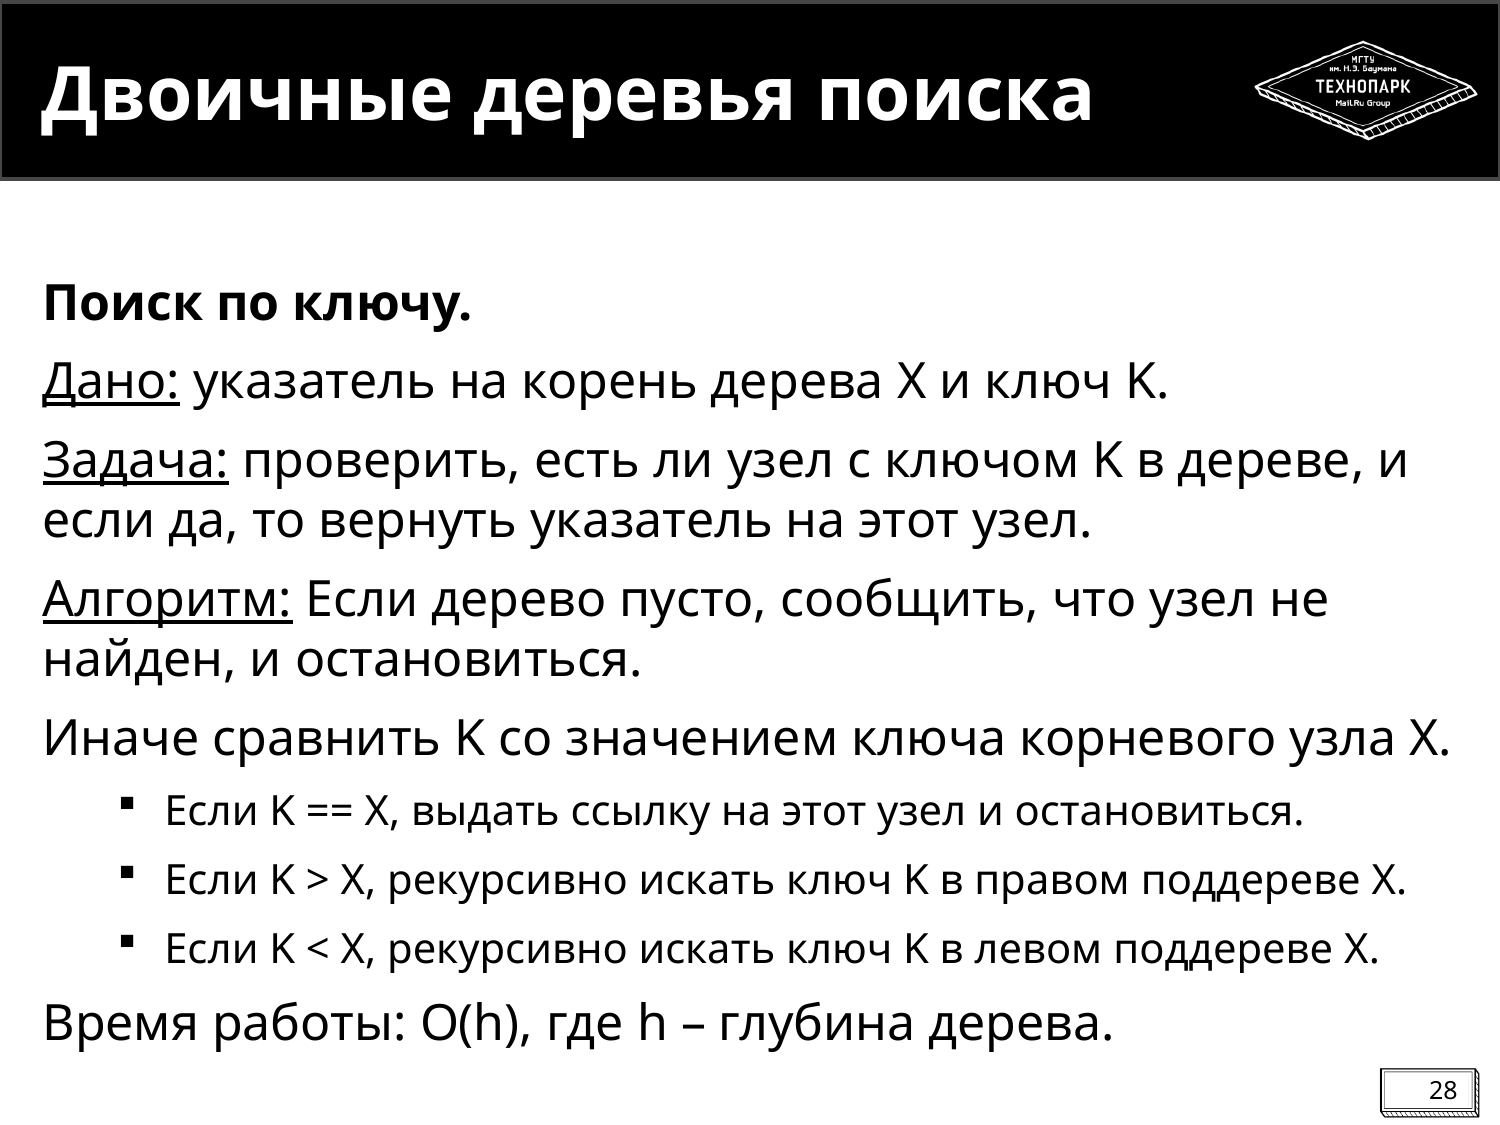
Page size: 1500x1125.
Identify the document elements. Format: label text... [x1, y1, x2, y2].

picture [1250, 19, 1492, 162]
title Двоичные деревья поиска [26, 15, 1250, 166]
picture [1366, 1060, 1495, 1125]
list Поиск по ключу. Дано: указатель на корень дерева X и ключ K. Задача: проверить, есть ли узел с ключом K в дереве, и если да, то вернуть указатель на этот узел. Алгоритм: Если дерево пусто, сообщить, что узел не найден, и остановиться. Иначе сравнить K со значением ключа корневого узла X. Если K == X, выдать ссылку на этот узел и остановиться. Если K > X, рекурсивно искать ключ K в правом поддереве X. Если K < X, рекурсивно искать ключ K в левом поддереве X. Время работы: O(h), где h – глубина дерева. [27, 262, 1475, 1050]
slide_number 28 [1130, 1069, 1473, 1114]
